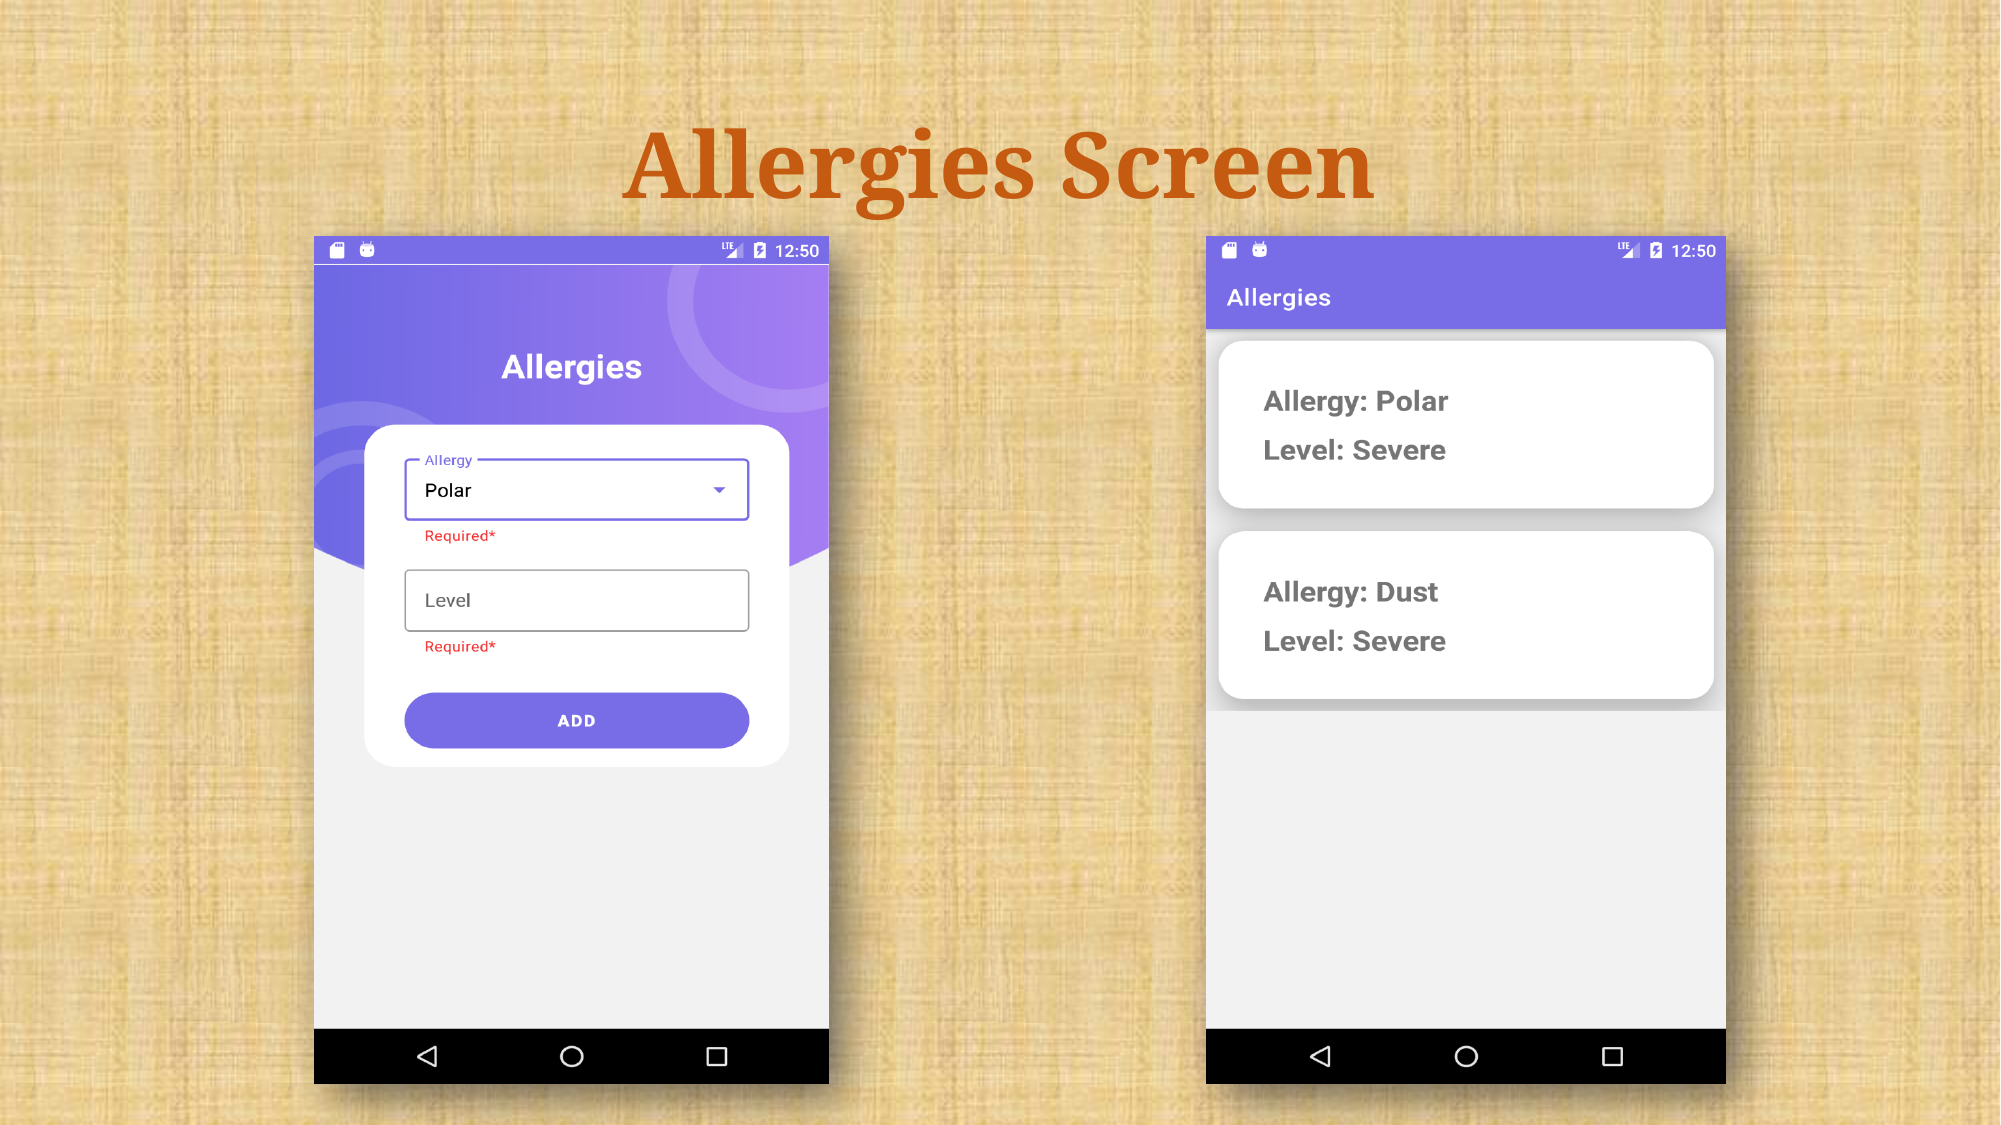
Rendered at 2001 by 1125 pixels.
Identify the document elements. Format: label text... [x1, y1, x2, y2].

picture [0, 0, 2001, 1125]
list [314, 236, 829, 1085]
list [1206, 236, 1726, 1085]
title Allergies Screen [137, 59, 1863, 278]
